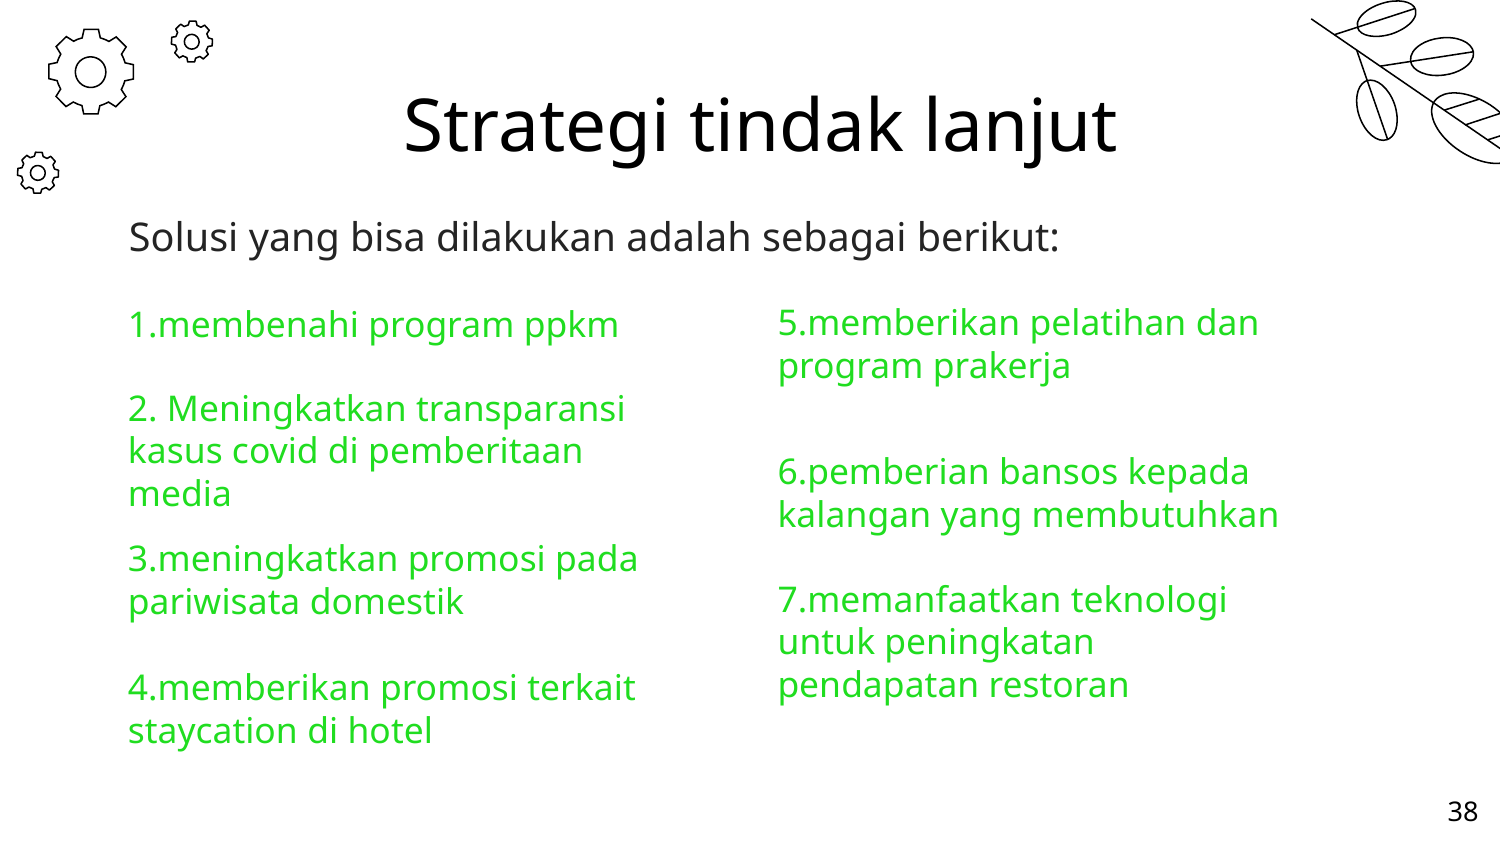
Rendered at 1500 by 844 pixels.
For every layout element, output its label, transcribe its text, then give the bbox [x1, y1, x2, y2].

title 4.memberikan promosi terkait staycation di hotel [127, 668, 649, 748]
title 3.meningkatkan promosi pada pariwisata domestik [127, 538, 649, 619]
slide_number ‹#› [1403, 779, 1494, 844]
title Strategi tindak lanjut [129, 75, 1393, 170]
title 2. Meningkatkan transparansi kasus covid di pemberitaan media [127, 409, 649, 490]
title 7.memanfaatkan teknologi untuk peningkatan pendapatan restoran [777, 601, 1298, 681]
subtitle Solusi yang bisa dilakukan adalah sebagai berikut: [129, 204, 1371, 284]
title 5.memberikan pelatihan dan program prakerja [777, 302, 1298, 383]
title 1.membenahi program ppkm [127, 283, 649, 364]
title 6.pemberian bansos kepada kalangan yang membutuhkan [777, 452, 1298, 532]
